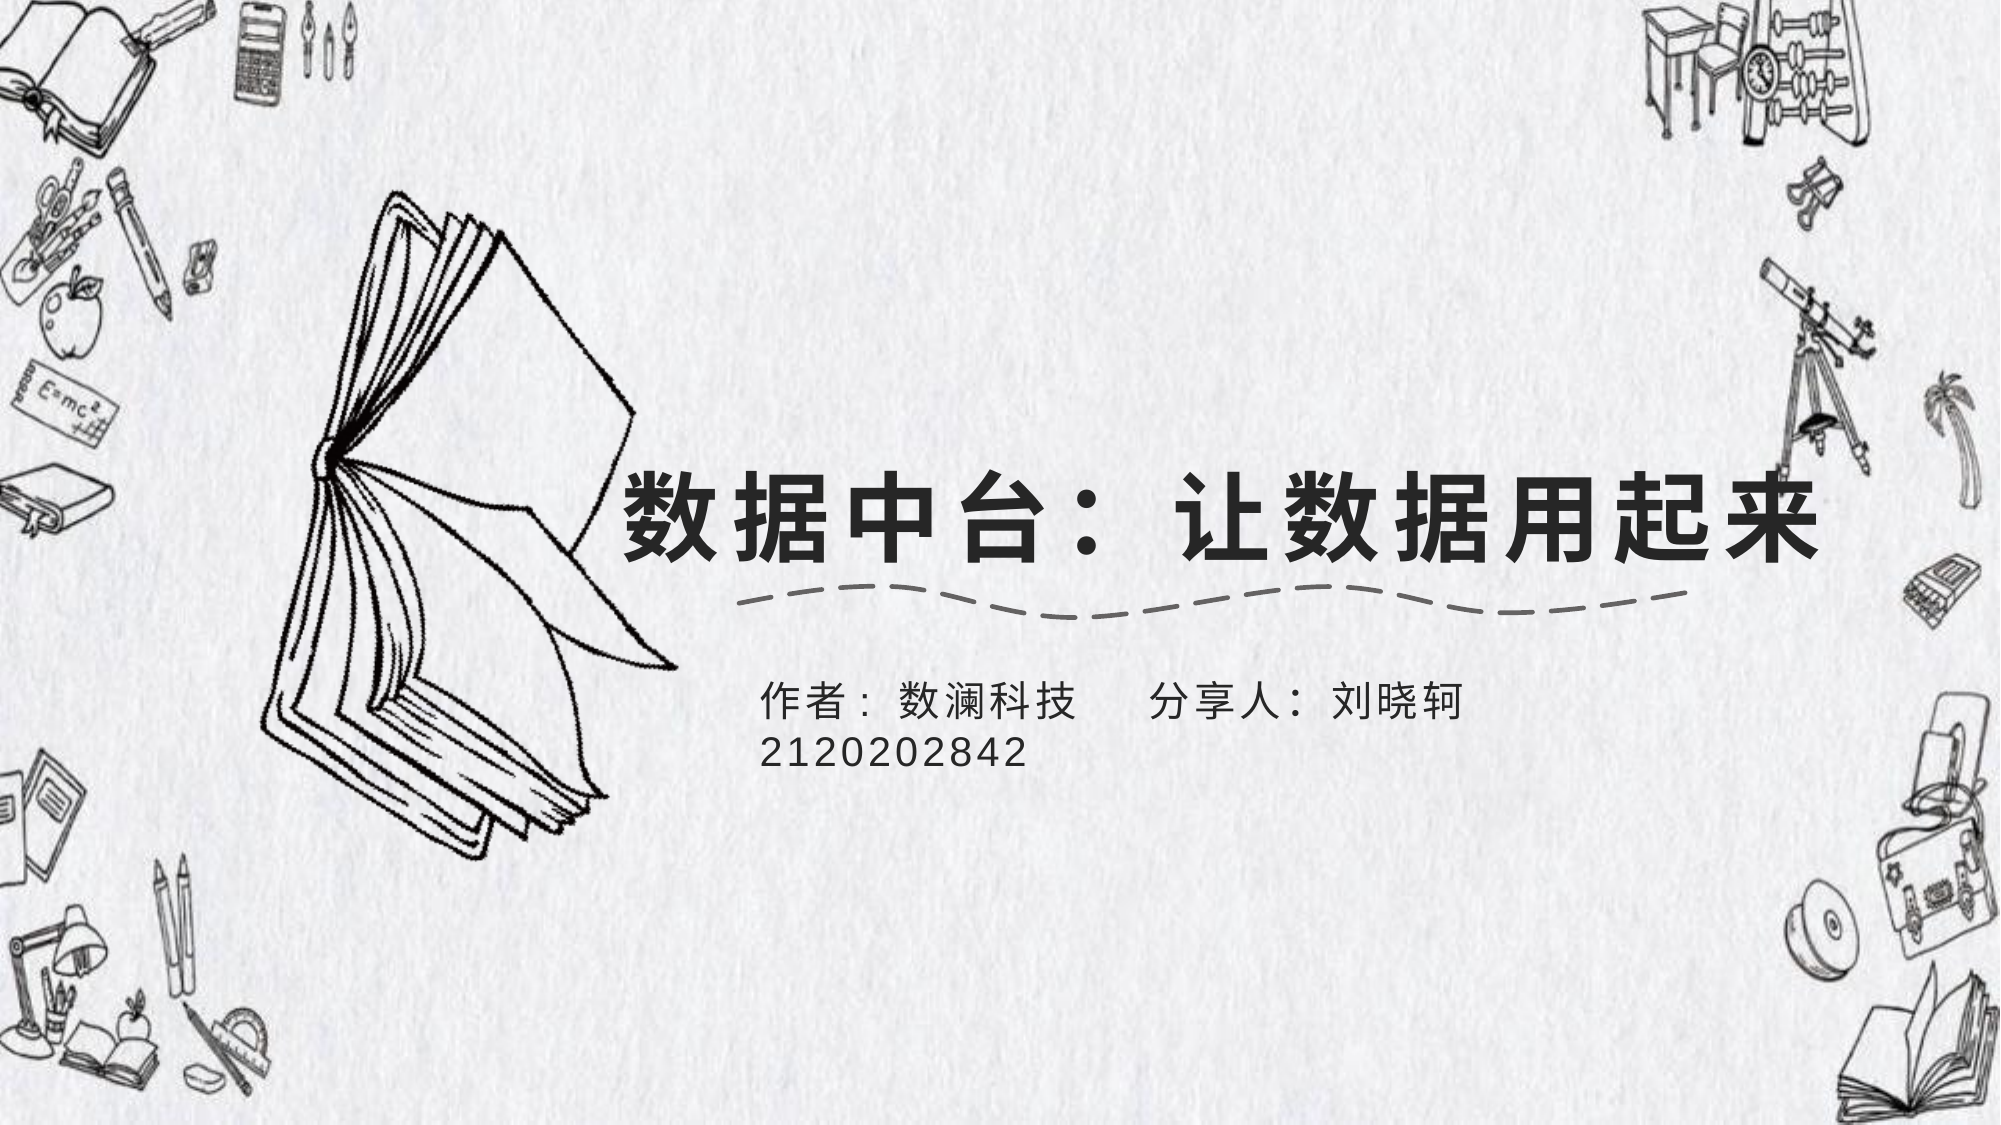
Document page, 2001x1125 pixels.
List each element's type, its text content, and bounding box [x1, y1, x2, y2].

title 数据中台：让数据用起来 [562, 362, 1883, 575]
subtitle 作者: 数澜科技 分享人：刘晓轲 2120202842 [744, 675, 1767, 776]
picture [0, 0, 2000, 1125]
